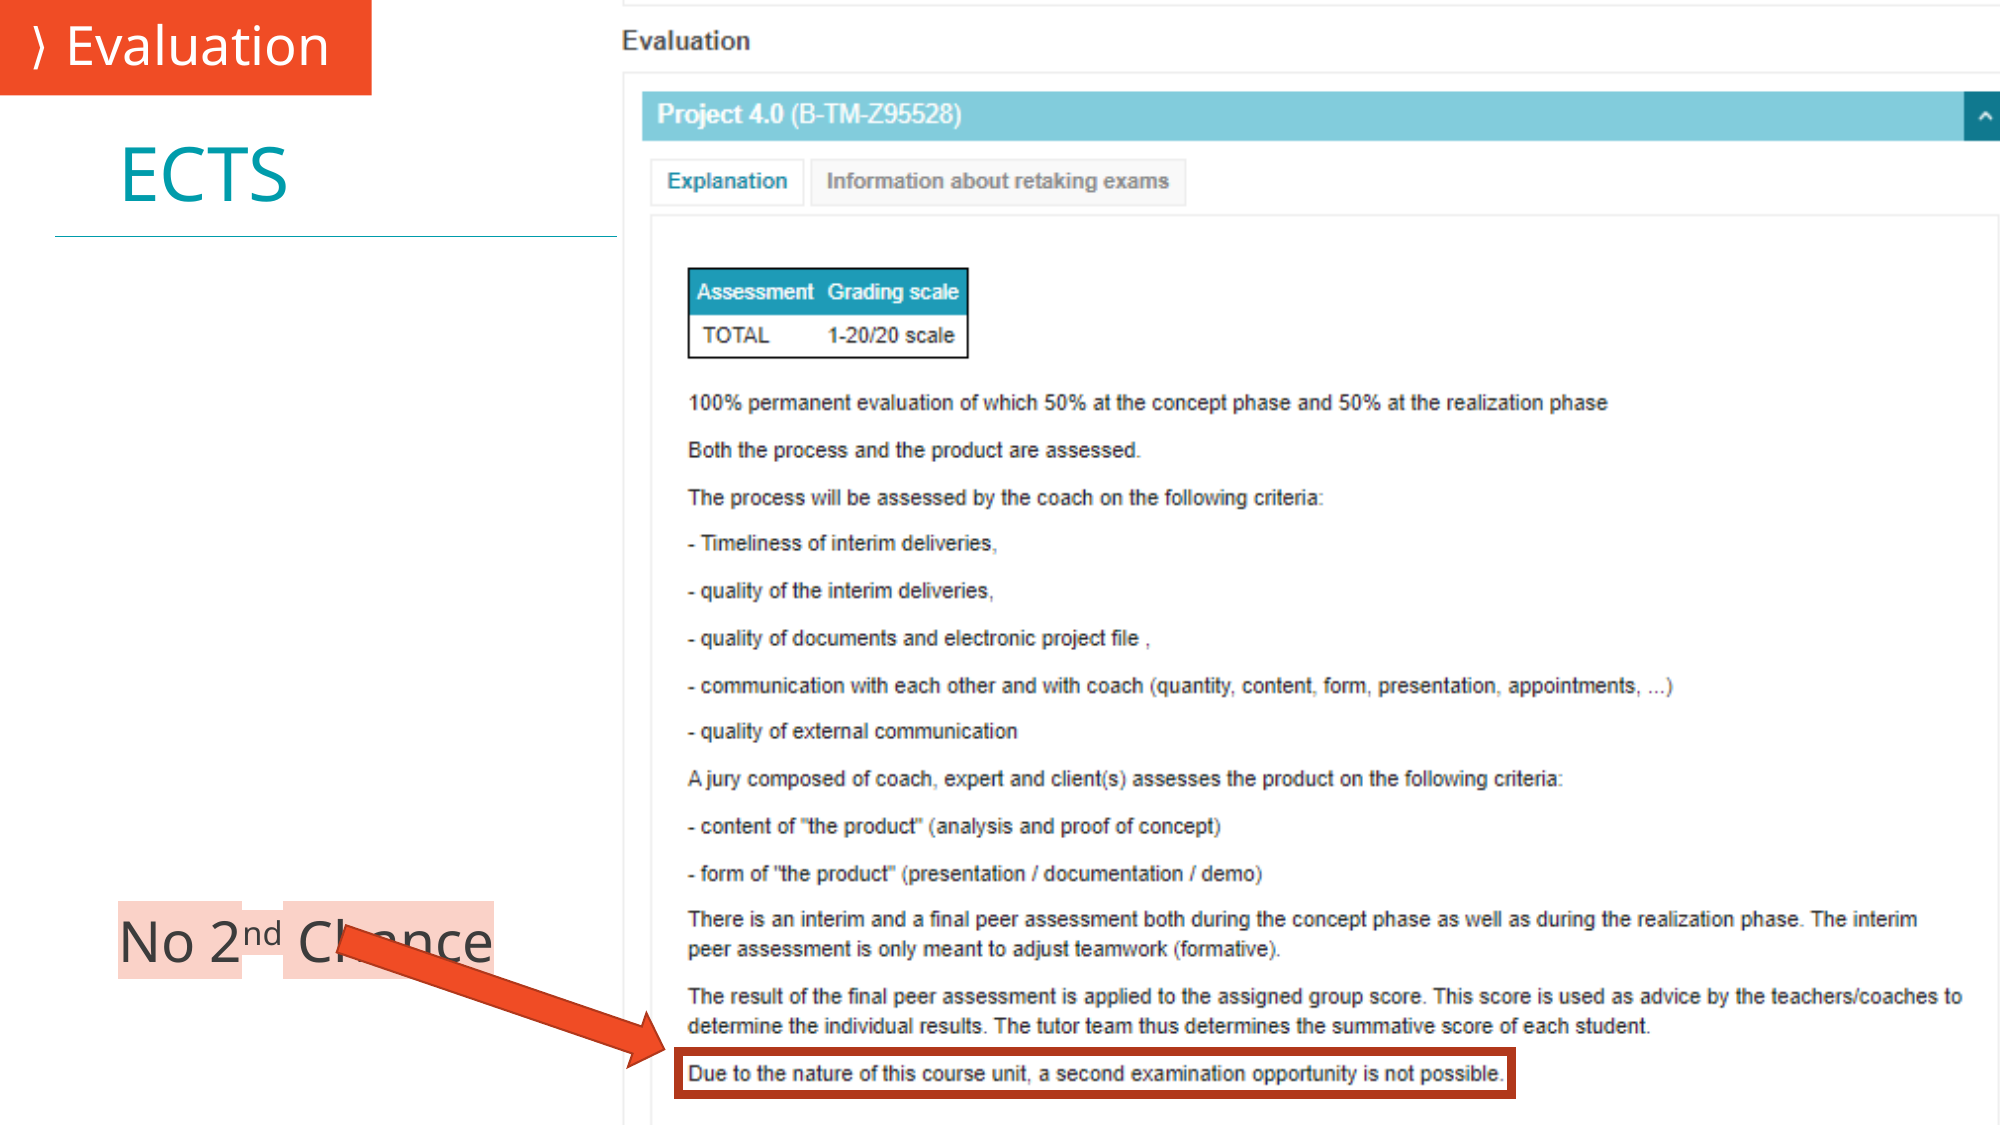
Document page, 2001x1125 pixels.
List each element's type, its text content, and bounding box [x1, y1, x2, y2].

picture [617, 0, 2000, 1125]
text_box [335, 923, 617, 1050]
list Evaluation [0, 0, 372, 96]
list No 2nd Chance [0, 237, 617, 1039]
title ECTS [0, 93, 617, 236]
